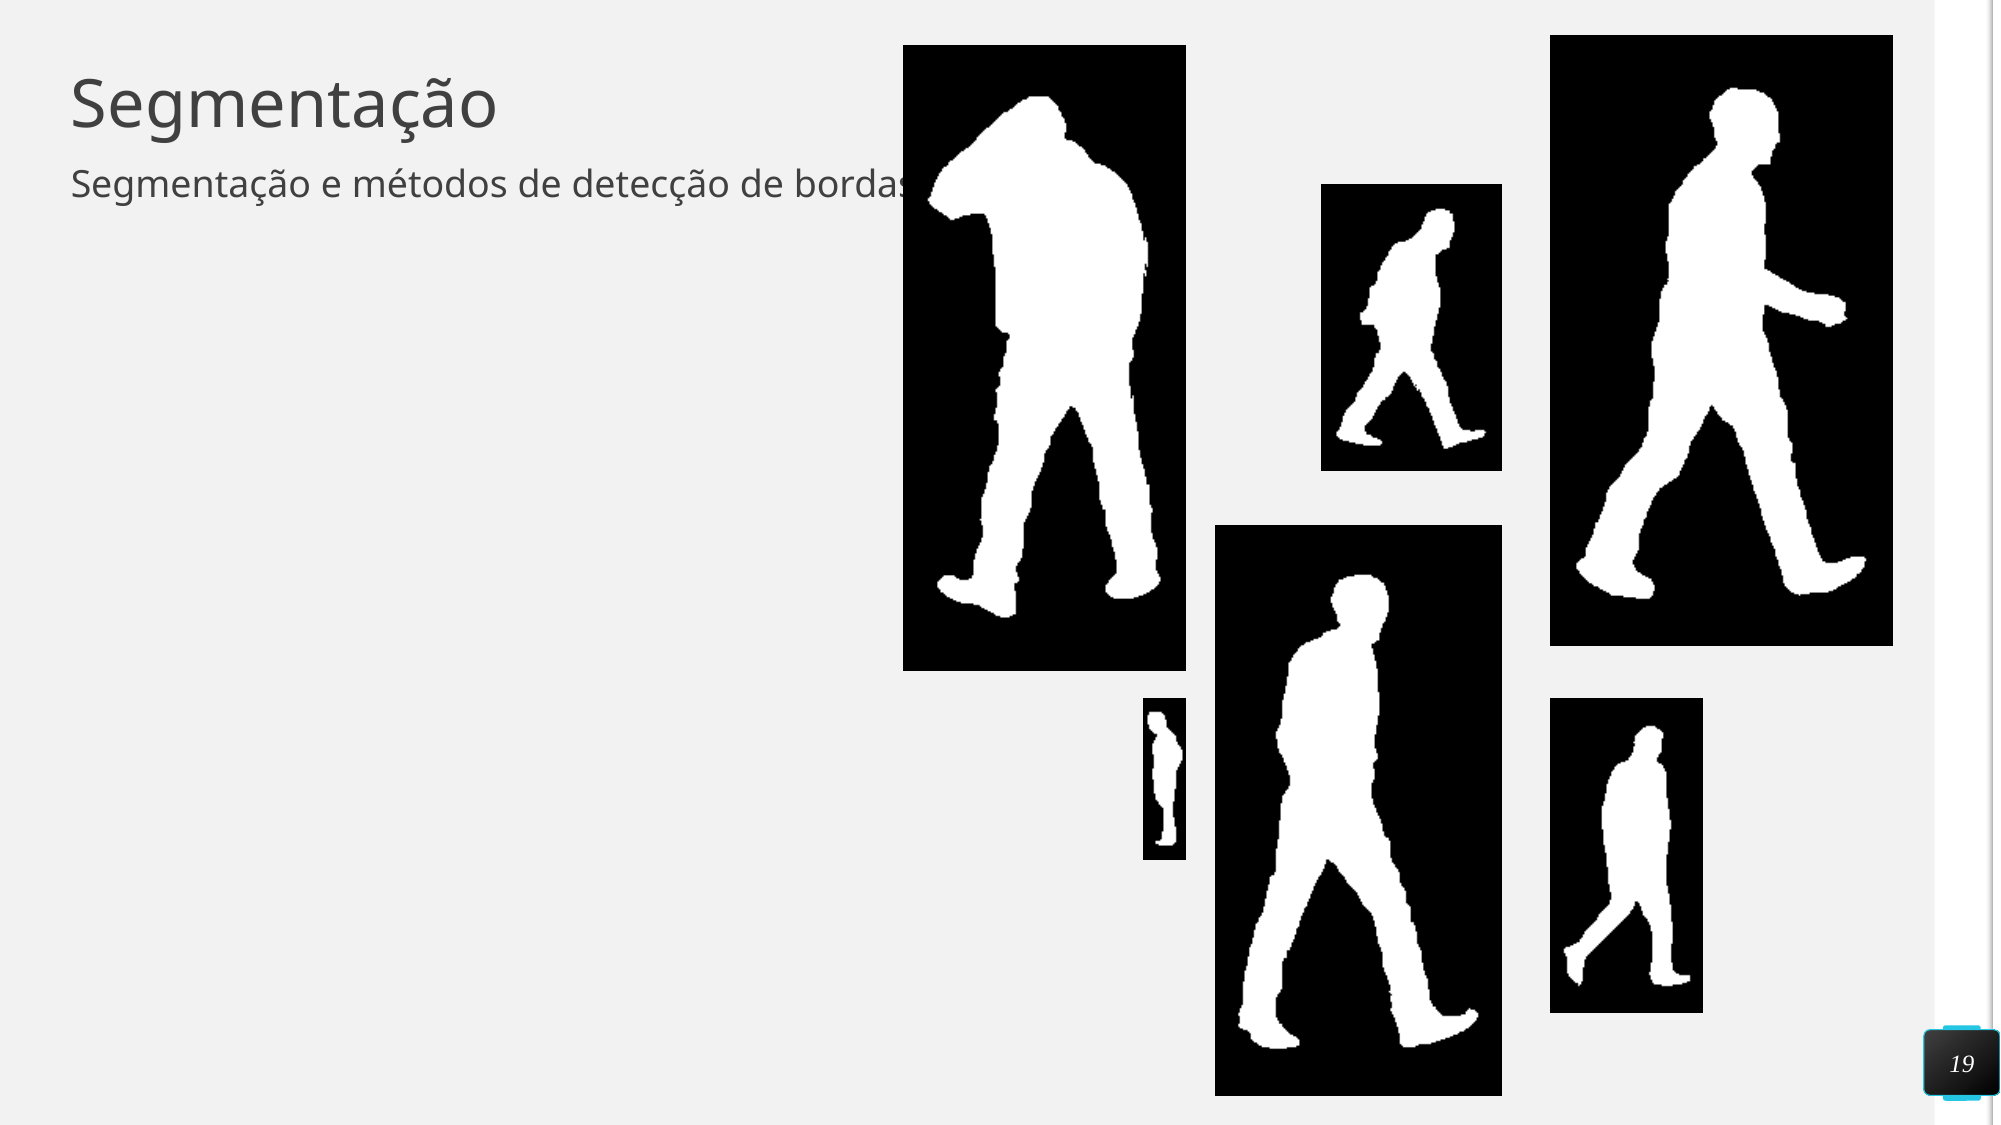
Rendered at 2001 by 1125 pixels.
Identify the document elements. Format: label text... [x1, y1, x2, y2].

list Segmentação e métodos de detecção de bordas [70, 165, 903, 225]
picture [1550, 35, 1893, 647]
title Segmentação [70, 70, 903, 142]
picture [1215, 525, 1502, 1096]
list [1142, 698, 1186, 860]
picture [1550, 698, 1703, 1013]
picture [1321, 184, 1502, 471]
slide_number 19 [1923, 1029, 2000, 1096]
picture [903, 45, 1186, 671]
